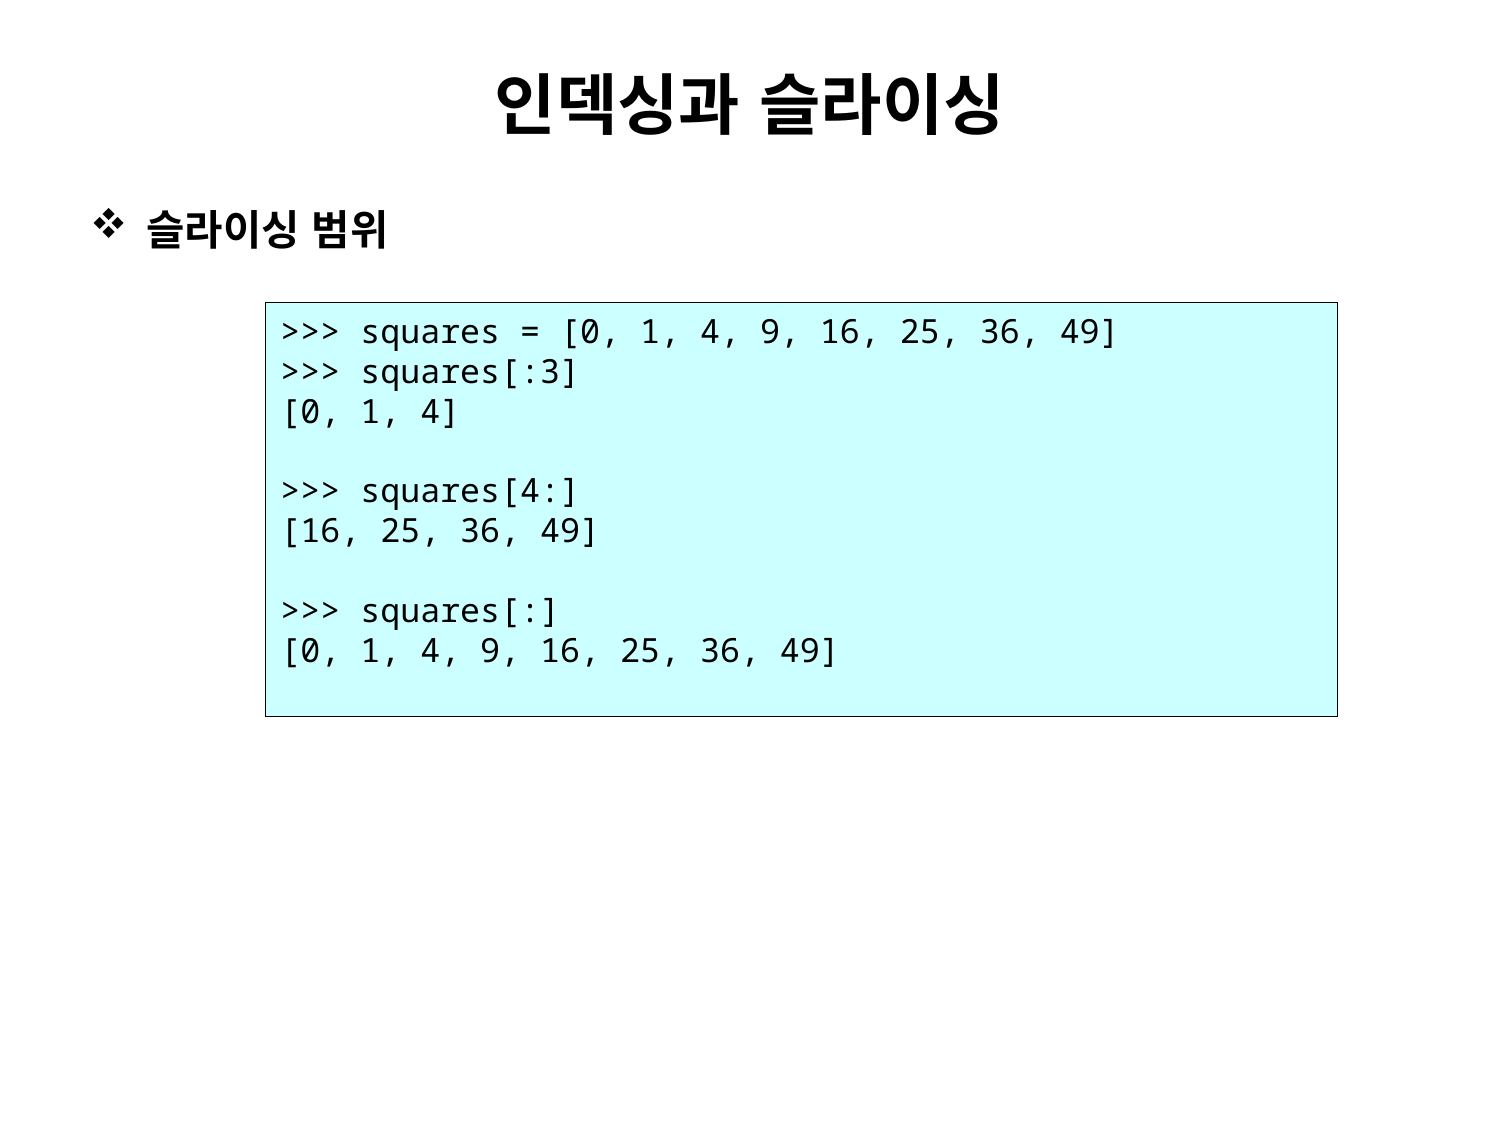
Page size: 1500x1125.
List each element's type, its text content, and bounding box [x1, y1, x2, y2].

list 슬라이싱 범위 [75, 196, 1425, 1071]
title 인덱싱과 슬라이싱 [75, 45, 1425, 161]
text_box >>> squares = [0, 1, 4, 9, 16, 25, 36, 49] >>> squares[:3] [0, 1, 4] >>> squares[4:] [16, 25, 36, 49] >>> squares[:] [0, 1, 4, 9, 16, 25, 36, 49] [265, 302, 1338, 717]
